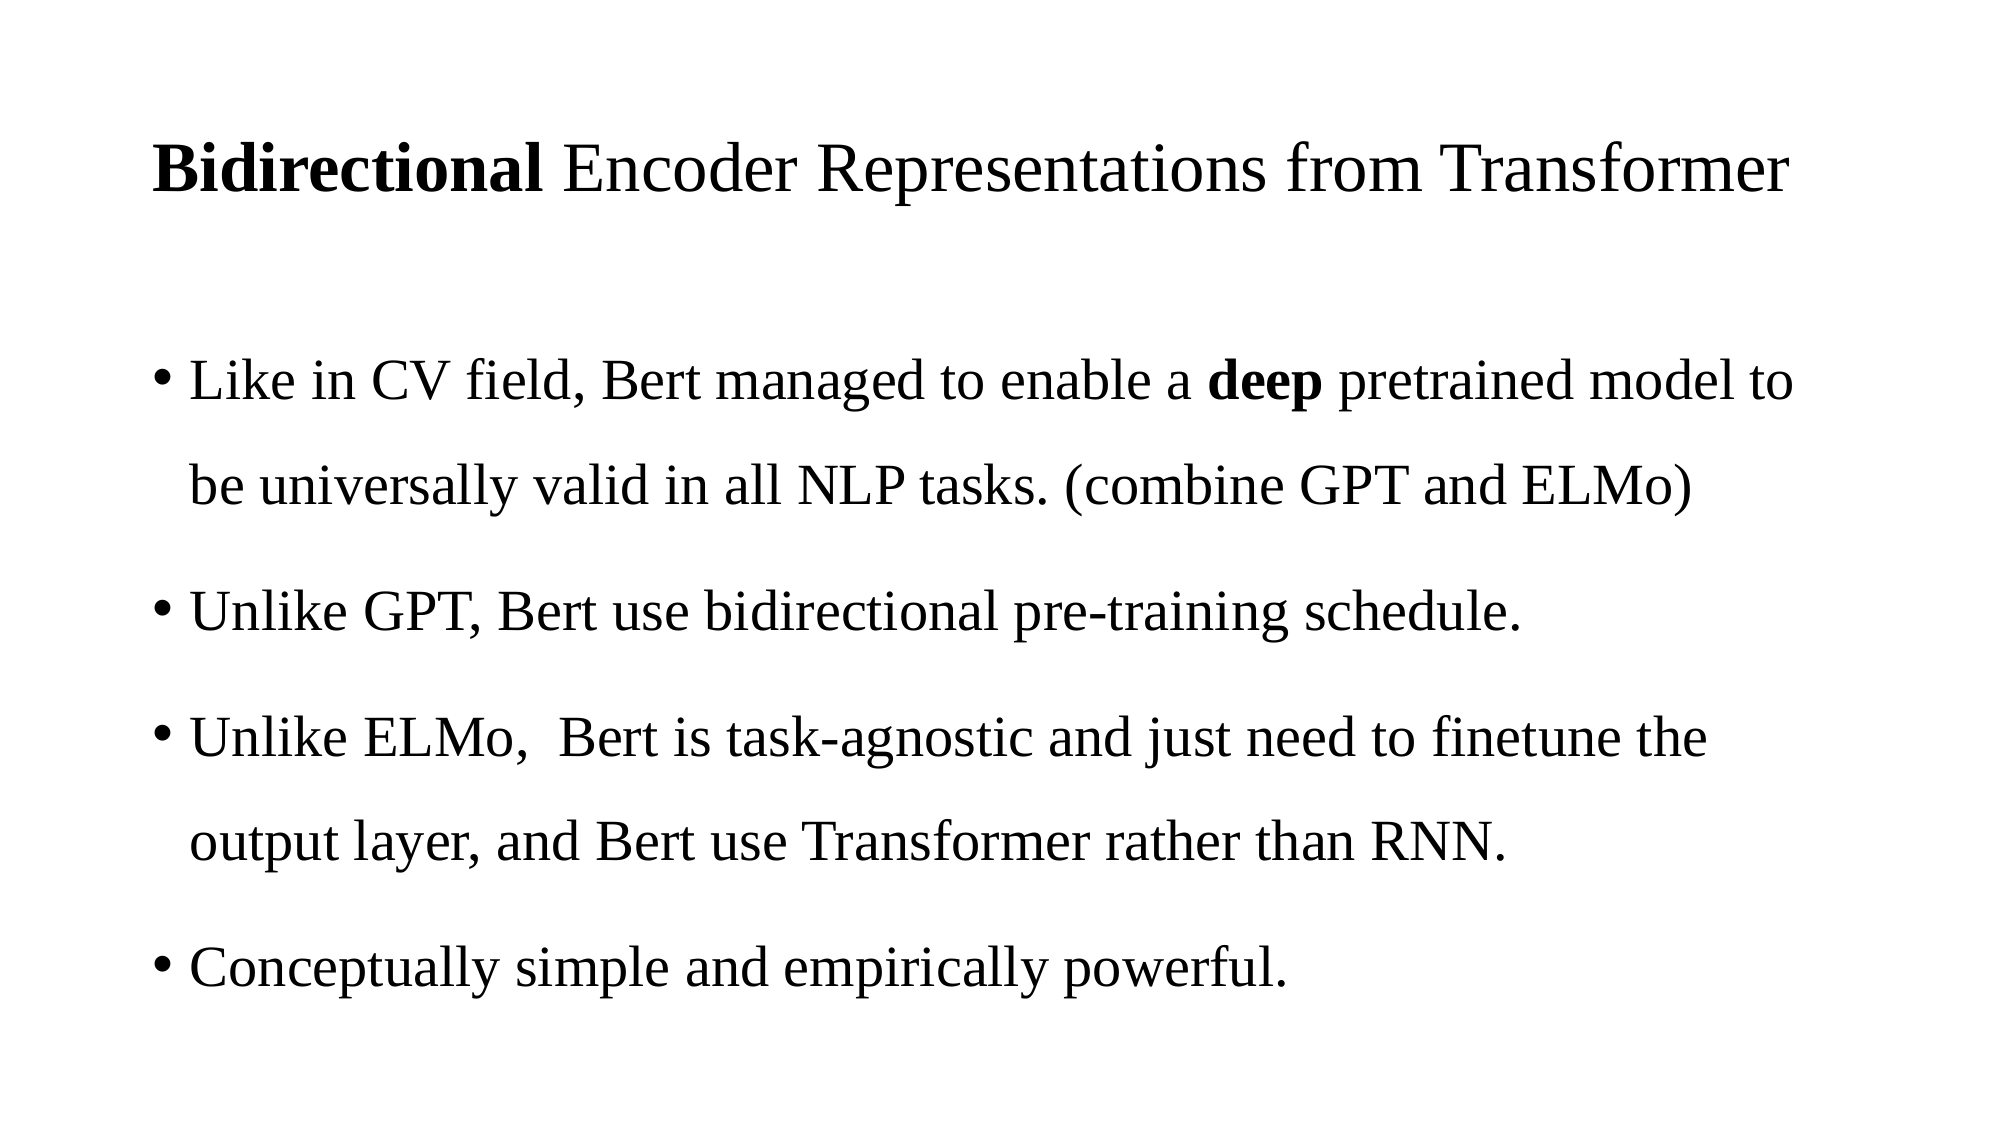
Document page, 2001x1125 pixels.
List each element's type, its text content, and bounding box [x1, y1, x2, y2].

title Bidirectional Encoder Representations from Transformer [137, 59, 1863, 278]
list Like in CV field, Bert managed to enable a deep pretrained model to be universally valid in all NLP tasks. (combine GPT and ELMo) Unlike GPT, Bert use bidirectional pre-training schedule. Unlike ELMo, Bert is task-agnostic and just need to finetune the output layer, and Bert use Transformer rather than RNN. Conceptually simple and empirically powerful. [137, 299, 1863, 1054]
